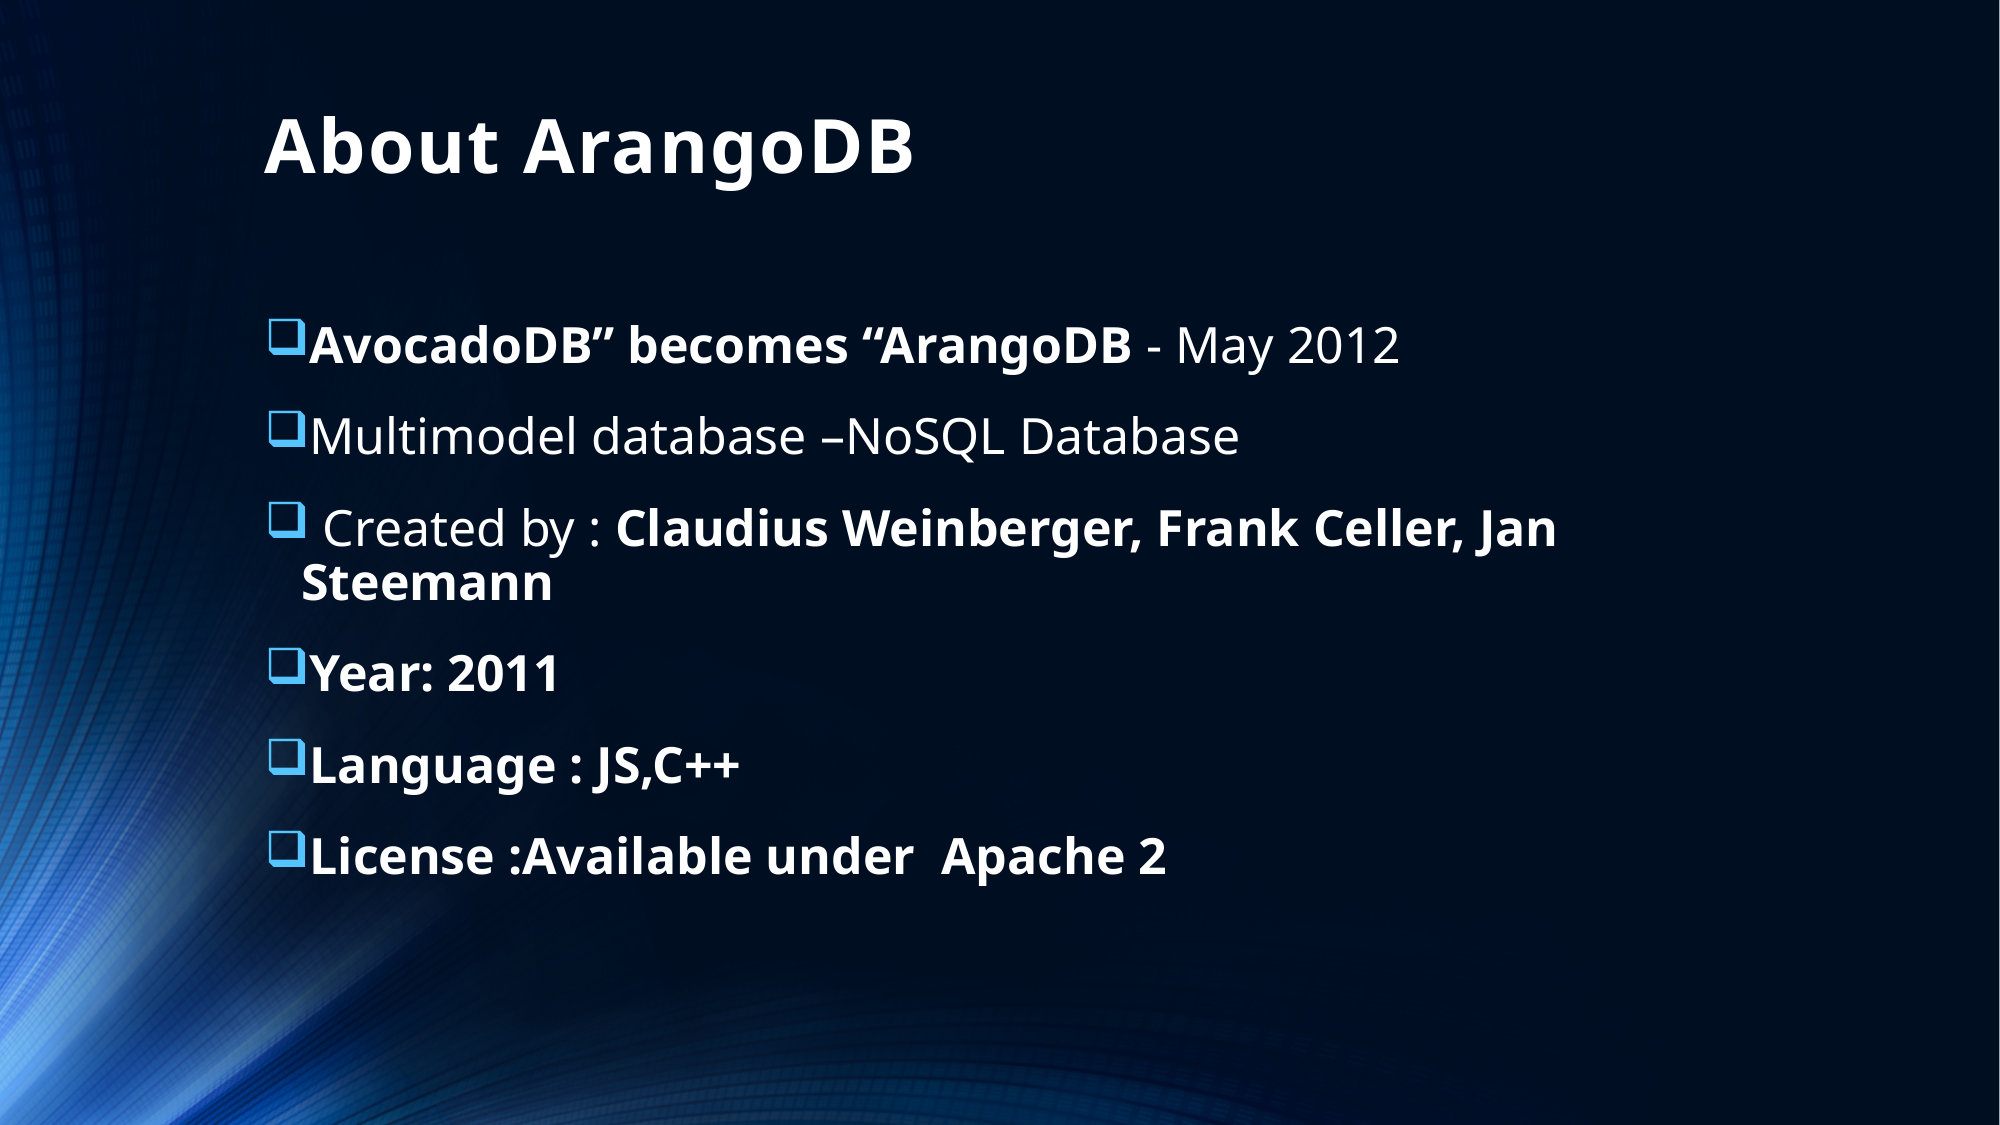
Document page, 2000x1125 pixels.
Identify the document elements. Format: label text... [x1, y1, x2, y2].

picture [0, 0, 2000, 1125]
title About ArangoDB [249, 62, 1750, 288]
list AvocadoDB” becomes “ArangoDB - May 2012 Multimodel database –NoSQL Database Created by : Claudius Weinberger, Frank Celler, Jan Steemann Year: 2011 Language : JS,C++ License :Available under Apache 2 [249, 312, 1749, 988]
